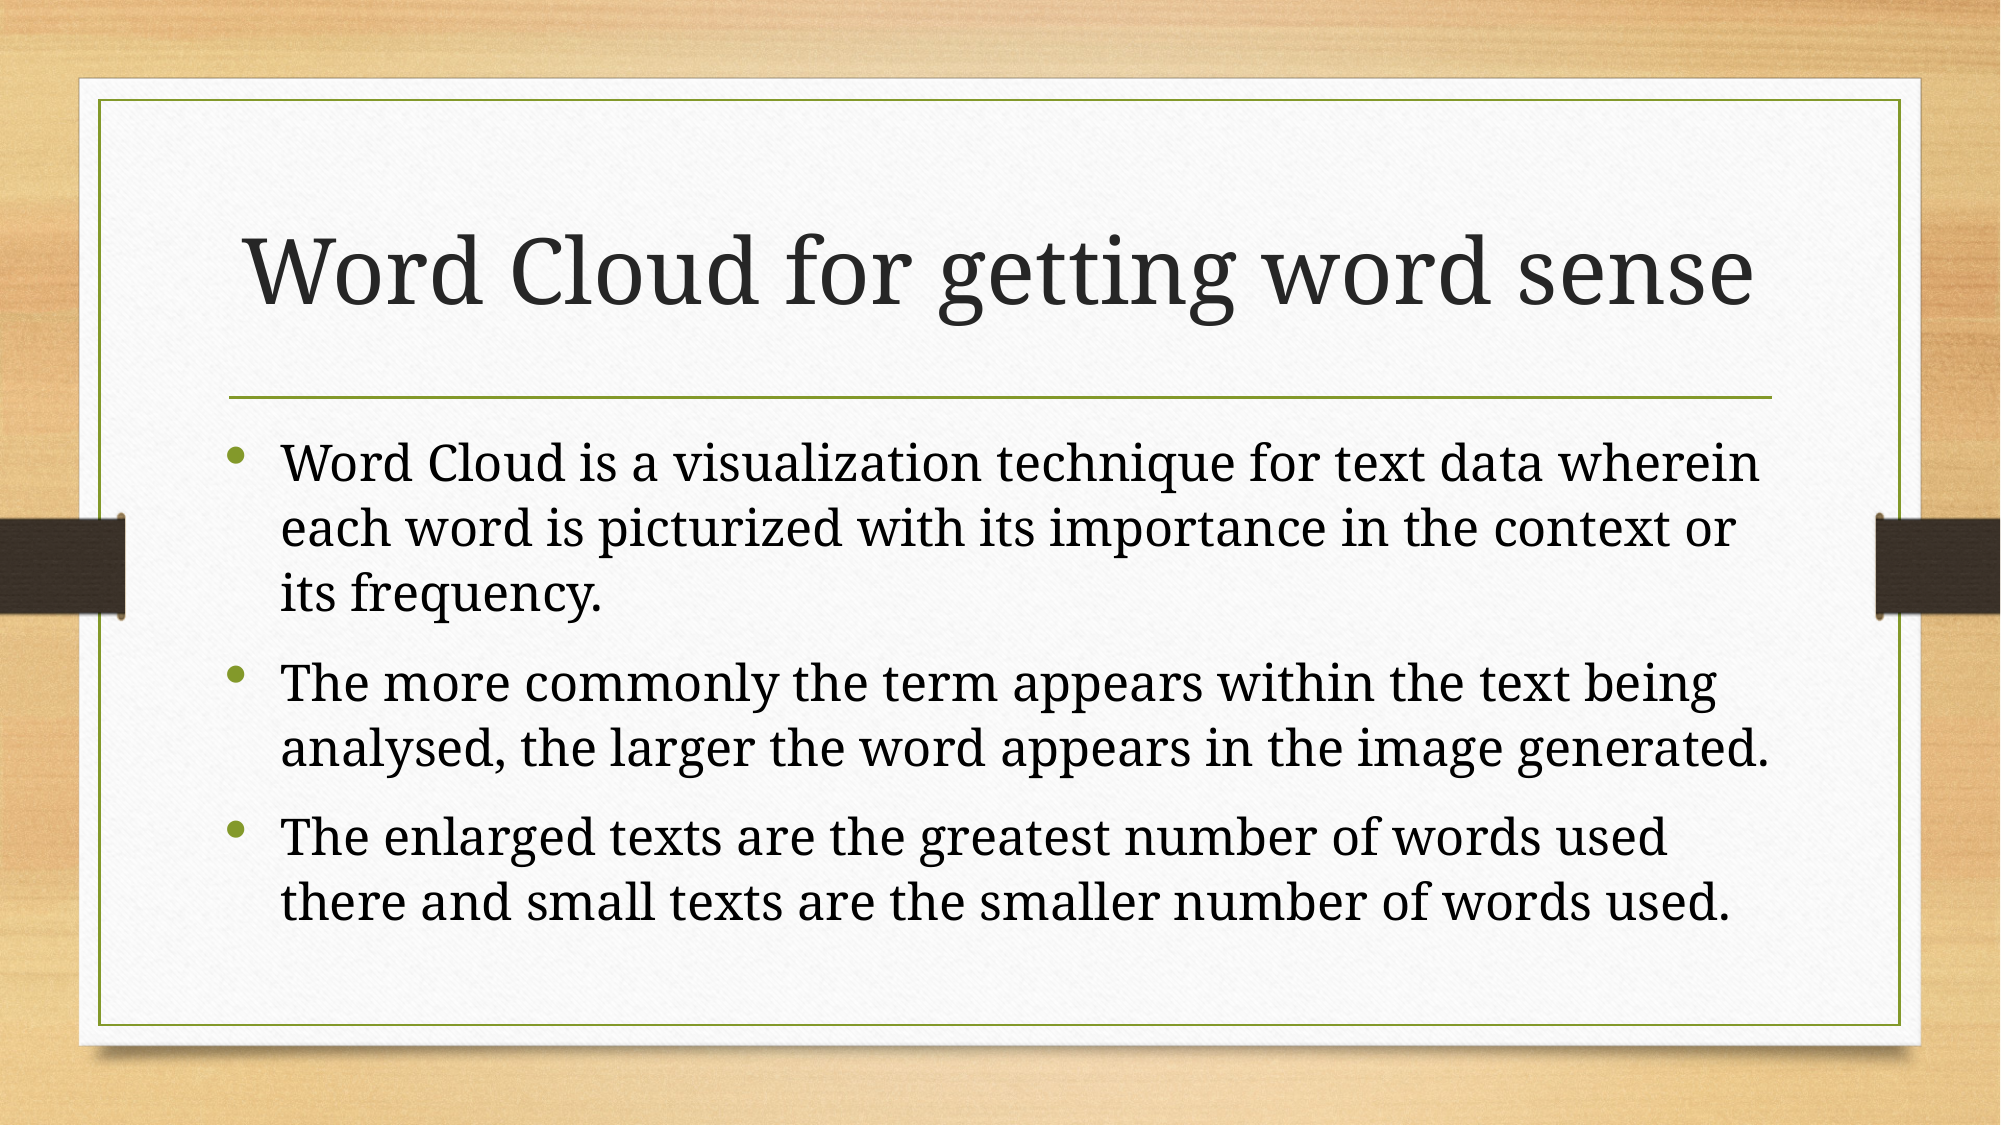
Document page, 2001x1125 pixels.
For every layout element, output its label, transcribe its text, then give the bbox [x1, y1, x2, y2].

list Word Cloud is a visualization technique for text data wherein each word is picturized with its importance in the context or its frequency. The more commonly the term appears within the text being analysed, the larger the word appears in the image generated. The enlarged texts are the greatest number of words used there and small texts are the smaller number of words used. [212, 419, 1788, 964]
picture [0, 0, 2001, 1125]
title Word Cloud for getting word sense [212, 161, 1788, 375]
